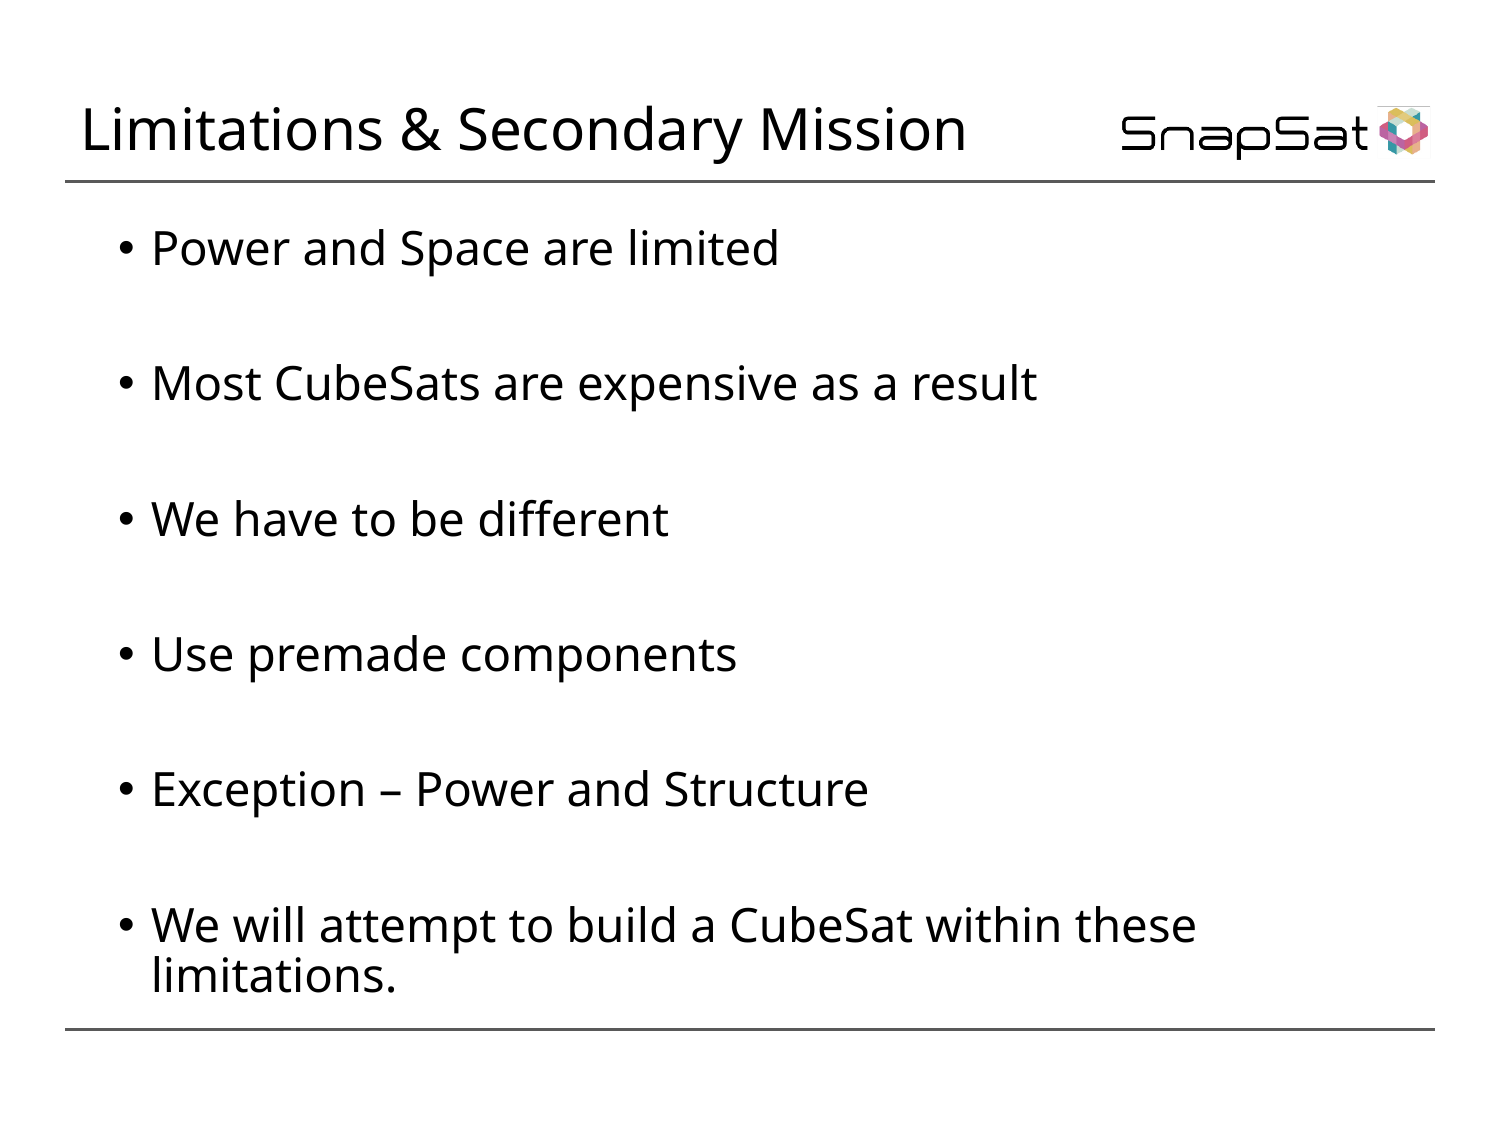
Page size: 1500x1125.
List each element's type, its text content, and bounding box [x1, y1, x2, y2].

picture [1109, 99, 1435, 165]
list Power and Space are limited Most CubeSats are expensive as a result We have to be different Use premade components Exception – Power and Structure We will attempt to build a CubeSat within these limitations. [103, 217, 1397, 1014]
title Limitations & Secondary Mission [65, 81, 1040, 182]
